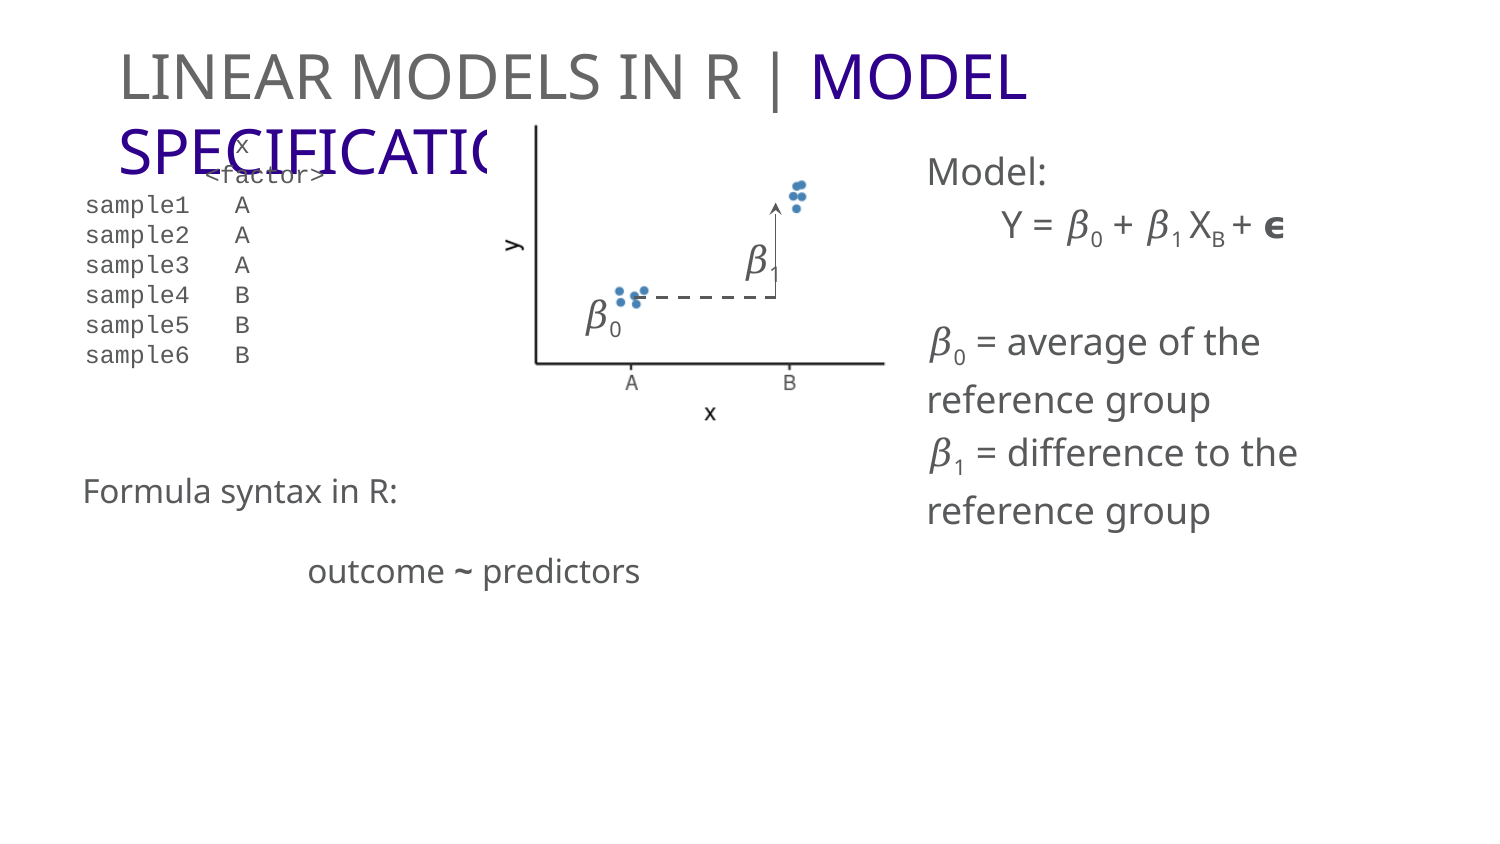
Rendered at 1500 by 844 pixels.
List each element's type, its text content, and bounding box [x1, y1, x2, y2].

picture [487, 113, 897, 439]
text_box Model: Y = 𝛽0 + 𝛽1 XB + 𝞊 𝛽0 = average of the reference group 𝛽1 = difference to the reference group [911, 126, 1416, 547]
title Linear Models in R | Model Specification [103, 22, 1397, 98]
text_box x <factor> sample1 A sample2 A sample3 A sample4 B sample5 B sample6 B [69, 113, 353, 378]
text_box Formula syntax in R: outcome ~ predictors [67, 455, 1141, 606]
